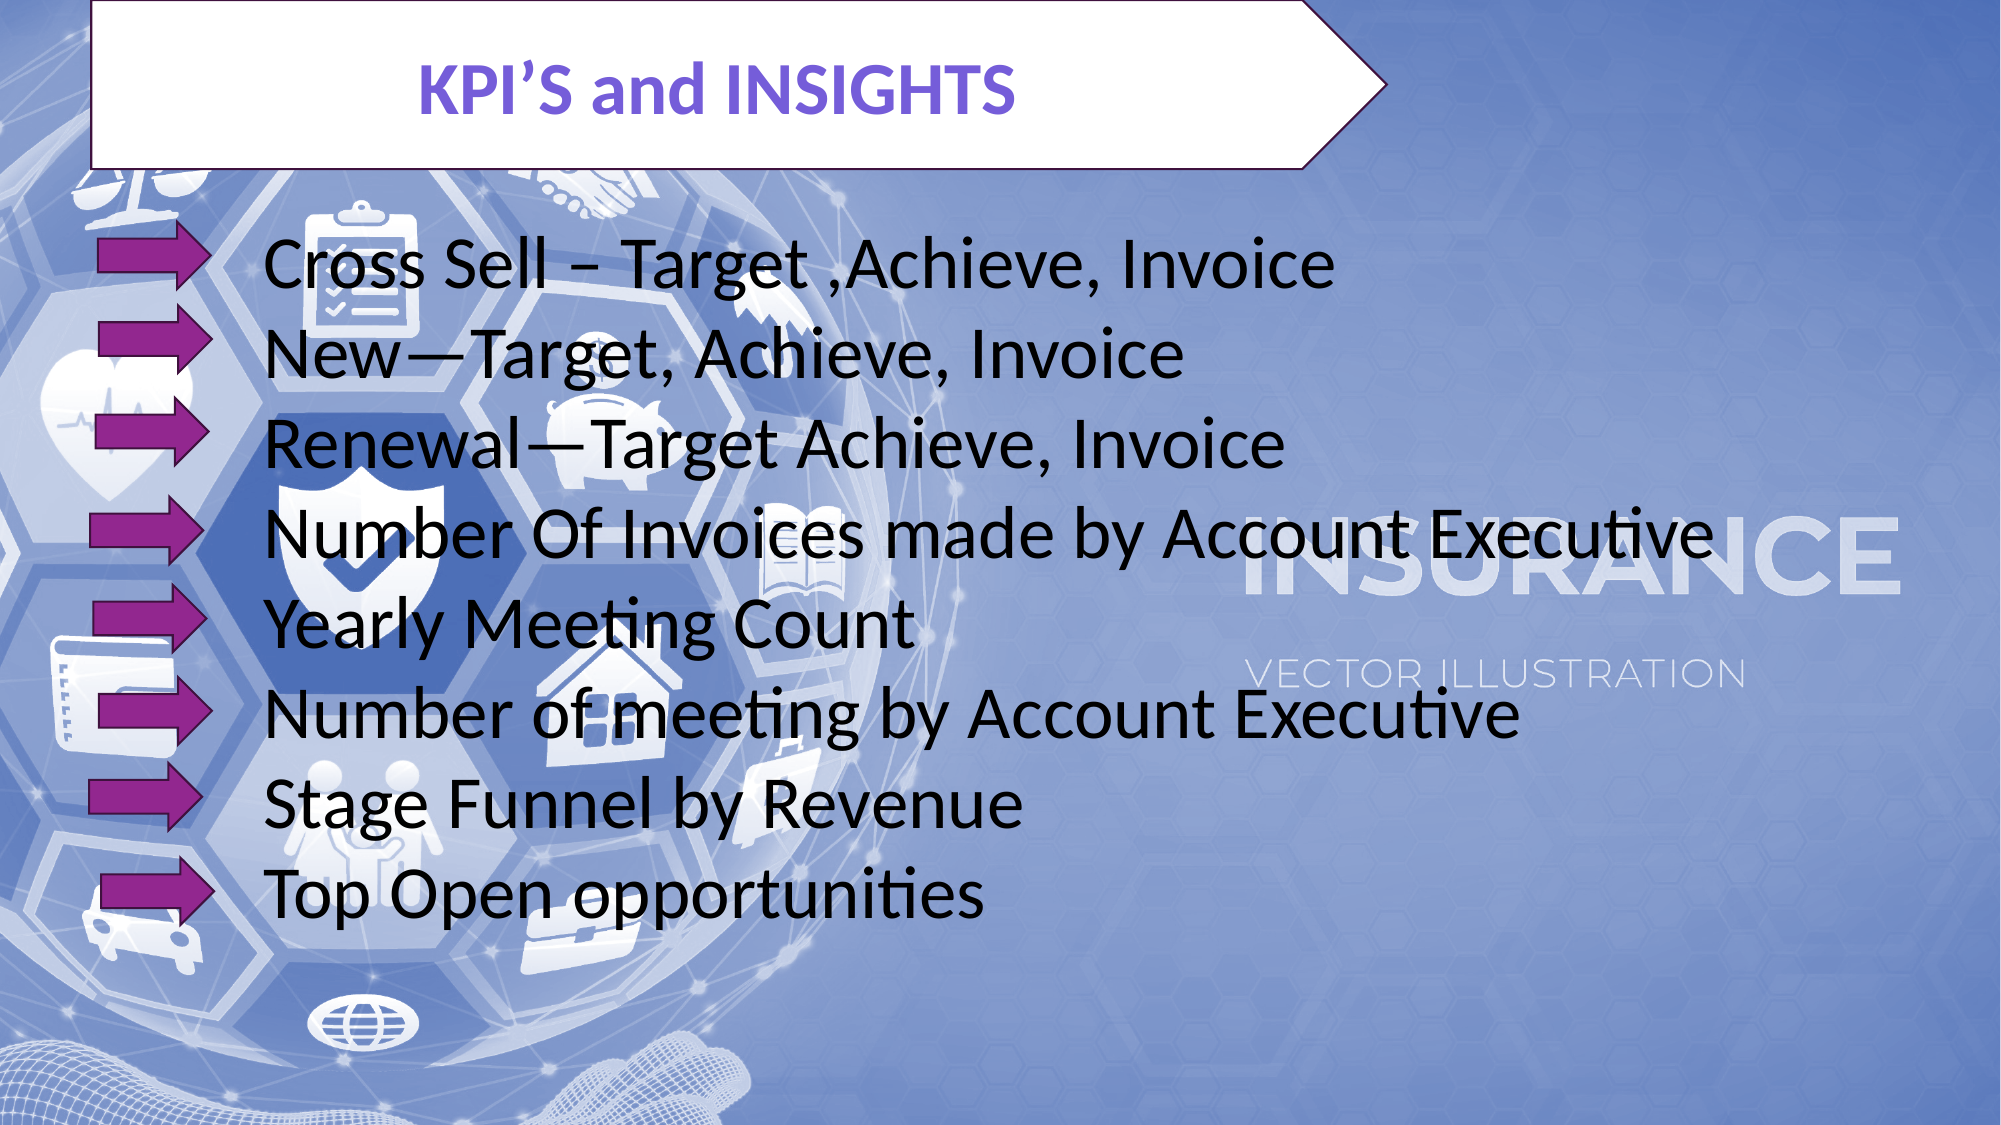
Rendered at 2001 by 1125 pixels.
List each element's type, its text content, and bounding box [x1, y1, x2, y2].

text_box [97, 302, 214, 376]
text_box [100, 855, 216, 928]
text_box [94, 395, 211, 468]
text_box [89, 494, 205, 567]
text_box Cross Sell – Target ,Achieve, Invoice New—Target, Achieve, Invoice Renewal—Target Achieve, Invoice Number Of Invoices made by Account Executive Yearly Meeting Count Number of meeting by Account Executive Stage Funnel by Revenue Top Open opportunities [248, 206, 1753, 942]
text_box [97, 674, 214, 748]
text_box [88, 760, 204, 833]
text_box KPI’S and INSIGHTS [90, 0, 1389, 171]
text_box [96, 219, 213, 292]
text_box [92, 582, 208, 655]
